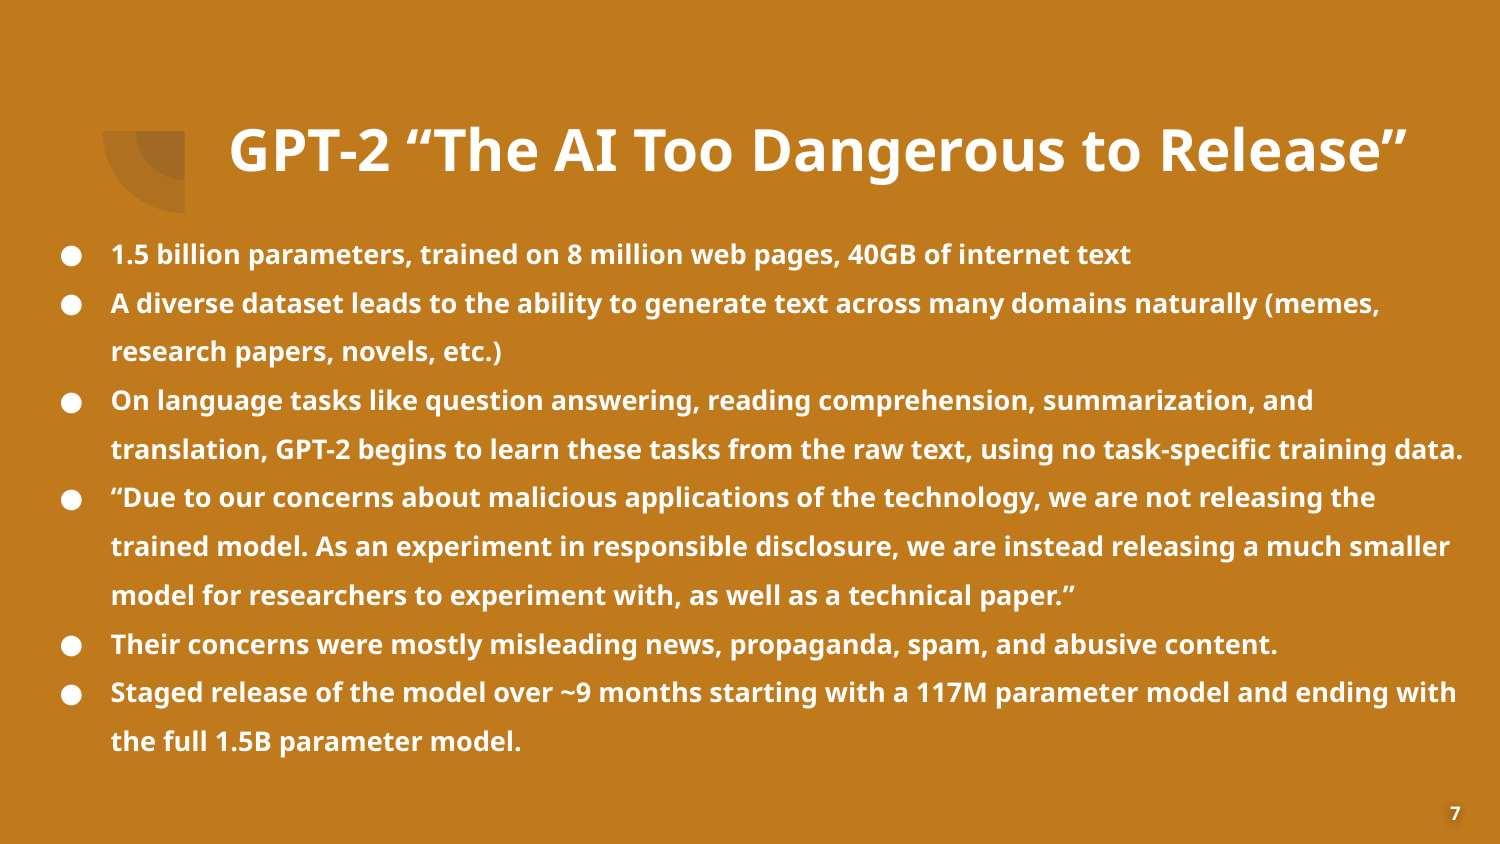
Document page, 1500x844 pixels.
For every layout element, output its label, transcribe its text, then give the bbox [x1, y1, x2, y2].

slide_number ‹#› [1371, 777, 1476, 844]
title GPT-2 “The AI Too Dangerous to Release” [213, 98, 1434, 206]
list 1.5 billion parameters, trained on 8 million web pages, 40GB of internet text A diverse dataset leads to the ability to generate text across many domains naturally (memes, research papers, novels, etc.) On language tasks like question answering, reading comprehension, summarization, and translation, GPT-2 begins to learn these tasks from the raw text, using no task-specific training data. “Due to our concerns about malicious applications of the technology, we are not releasing the trained model. As an experiment in responsible disclosure, we are instead releasing a much smaller model for researchers to experiment with, as well as a technical paper.” Their concerns were mostly misleading news, propaganda, spam, and abusive content. Staged release of the model over ~9 months starting with a 117M parameter model and ending with the full 1.5B parameter model. [20, 206, 1480, 765]
